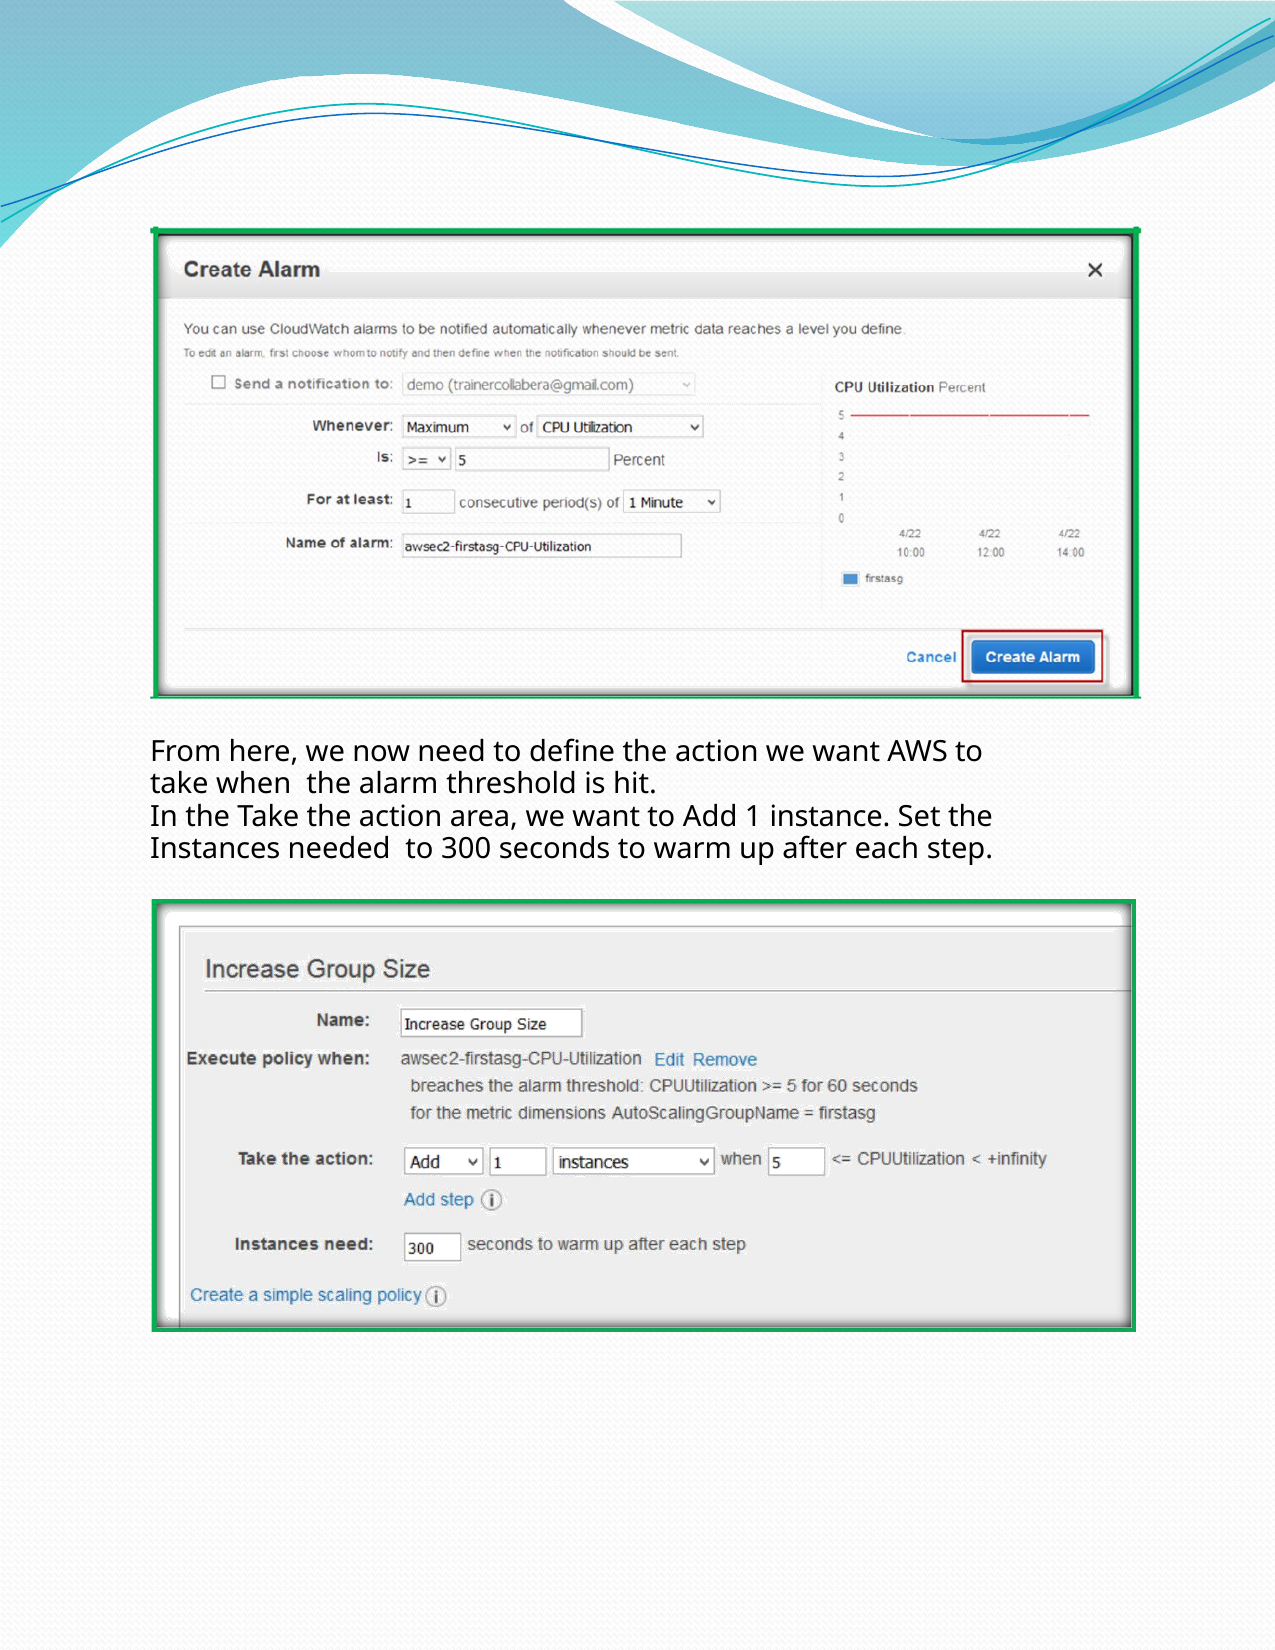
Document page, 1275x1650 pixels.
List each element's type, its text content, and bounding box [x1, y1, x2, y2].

text_box From here, we now need to define the action we want AWS to take when the alarm threshold is hit. In the Take the action area, we want to Add 1 instance. Set the Instances needed to 300 seconds to warm up after each step. [147, 729, 1108, 865]
text_box [94, 225, 1192, 1638]
text_box [151, 899, 1136, 1333]
